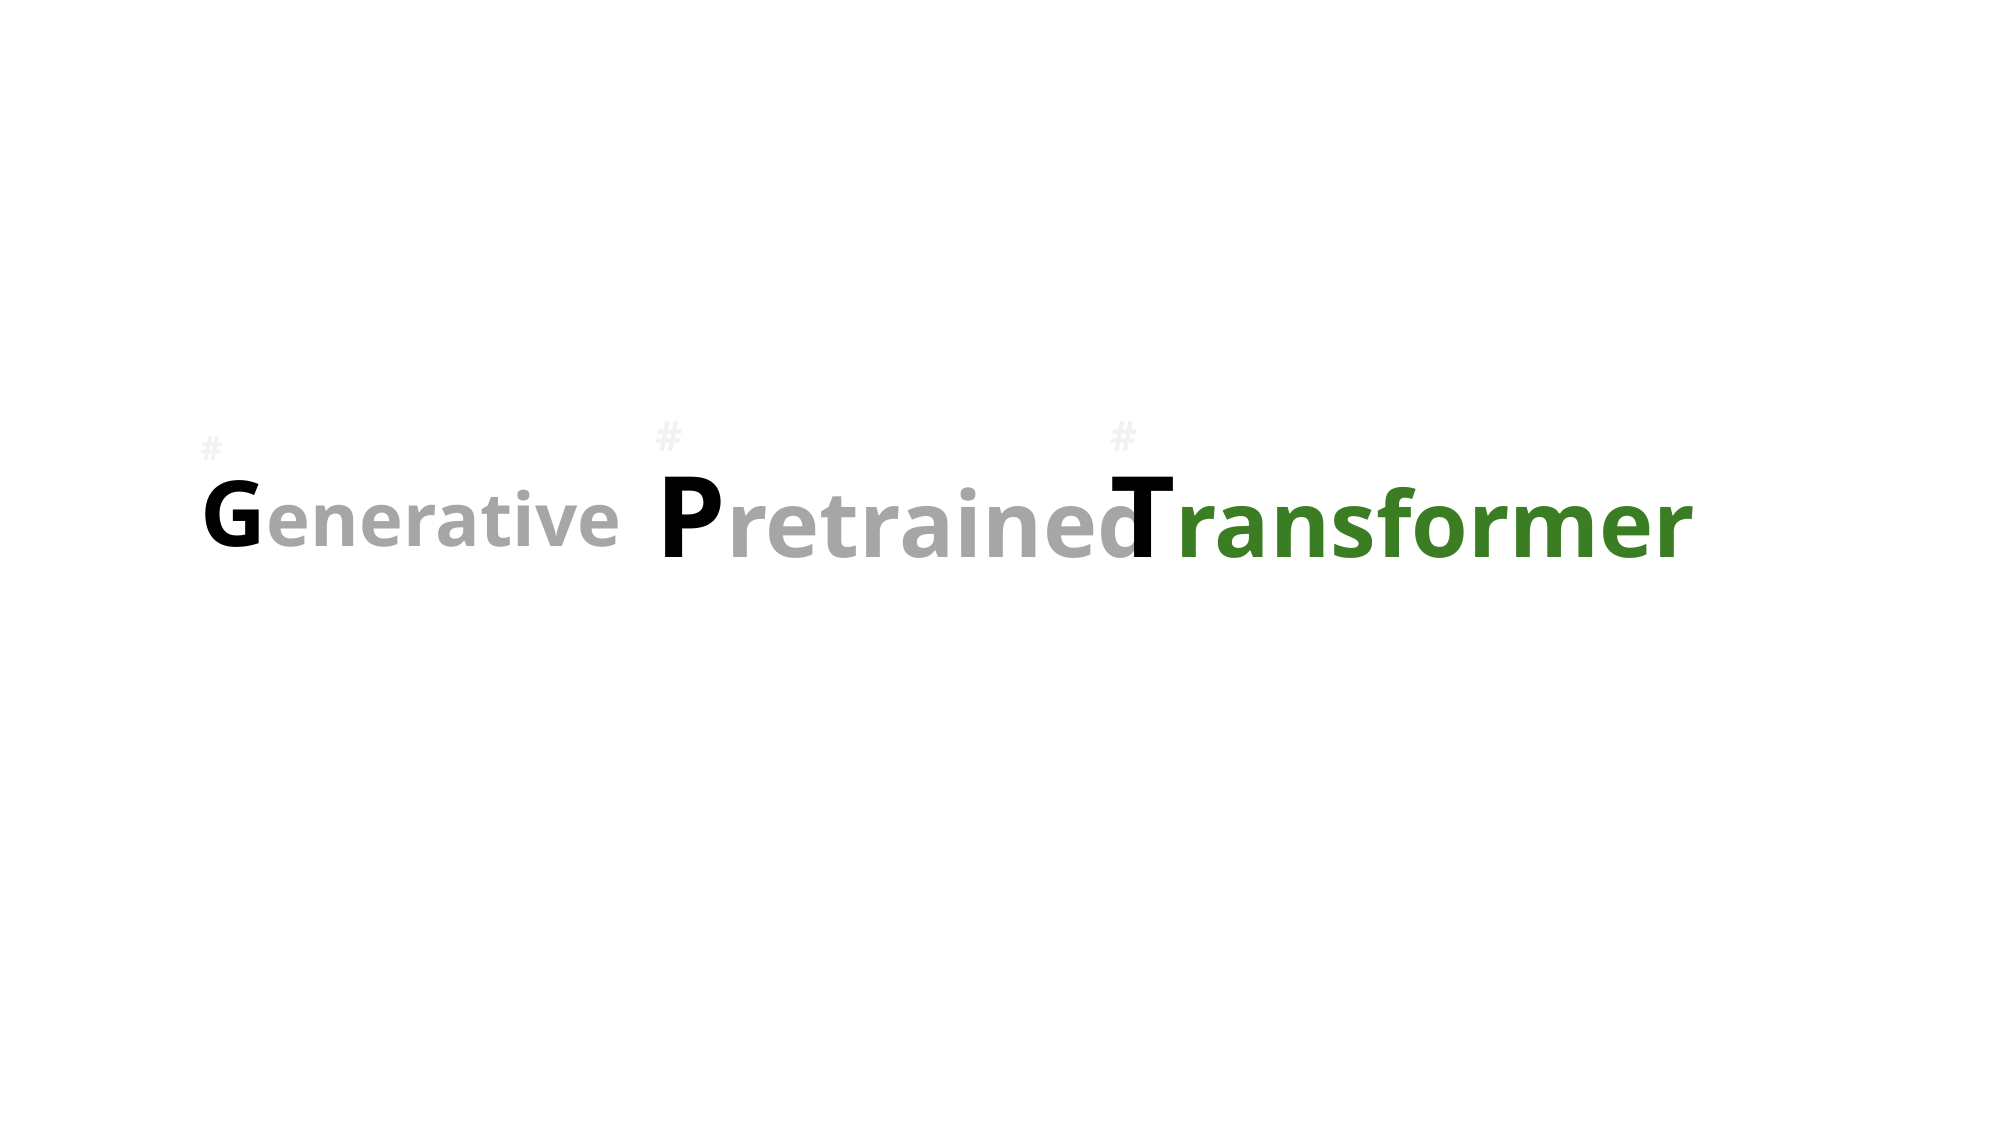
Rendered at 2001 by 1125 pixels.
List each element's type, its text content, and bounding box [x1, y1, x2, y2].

text_box # Pretrained [640, 389, 1095, 608]
text_box # Transformer [1095, 389, 1876, 608]
title # Generative [185, 389, 640, 608]
